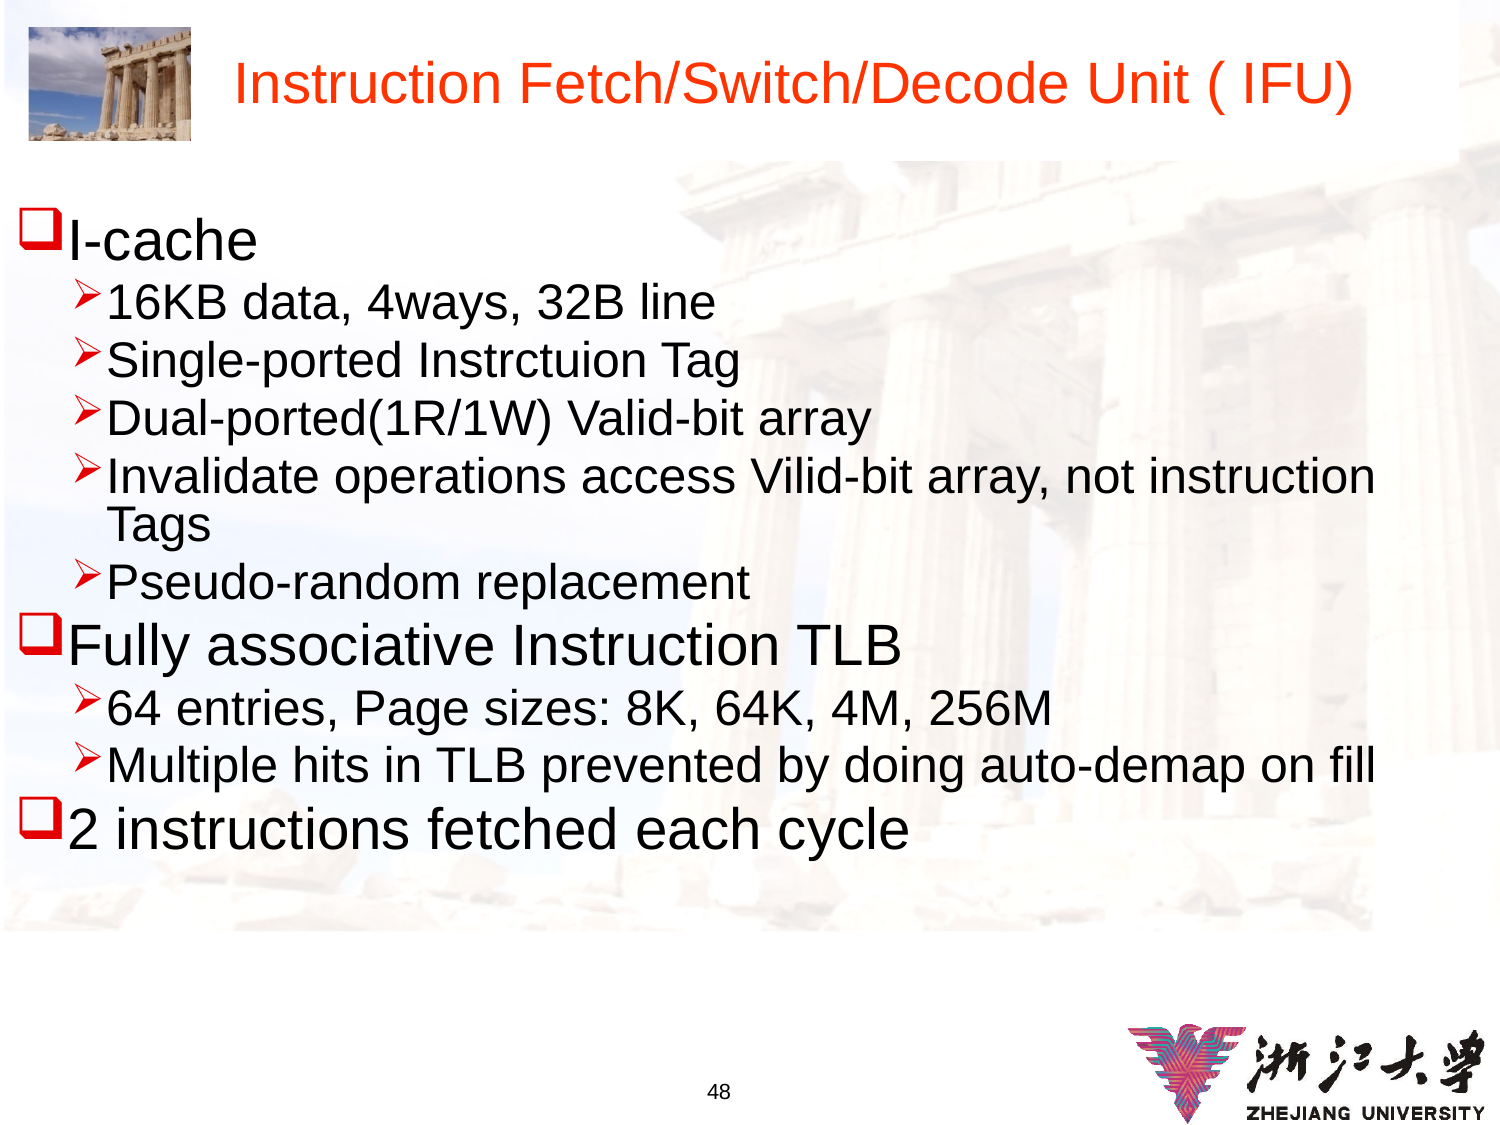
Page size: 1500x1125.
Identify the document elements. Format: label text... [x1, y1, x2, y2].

picture [0, 0, 1500, 1125]
title Instruction Fetch/Switch/Decode Unit ( IFU) [218, 0, 1459, 161]
list I-cache 16KB data, 4ways, 32B line Single-ported Instrctuion Tag Dual-ported(1R/1W) Valid-bit array Invalidate operations access Vilid-bit array, not instruction Tags Pseudo-random replacement Fully associative Instruction TLB 64 entries, Page sizes: 8K, 64K, 4M, 256M Multiple hits in TLB prevented by doing auto-demap on fill 2 instructions fetched each cycle [0, 208, 1418, 995]
